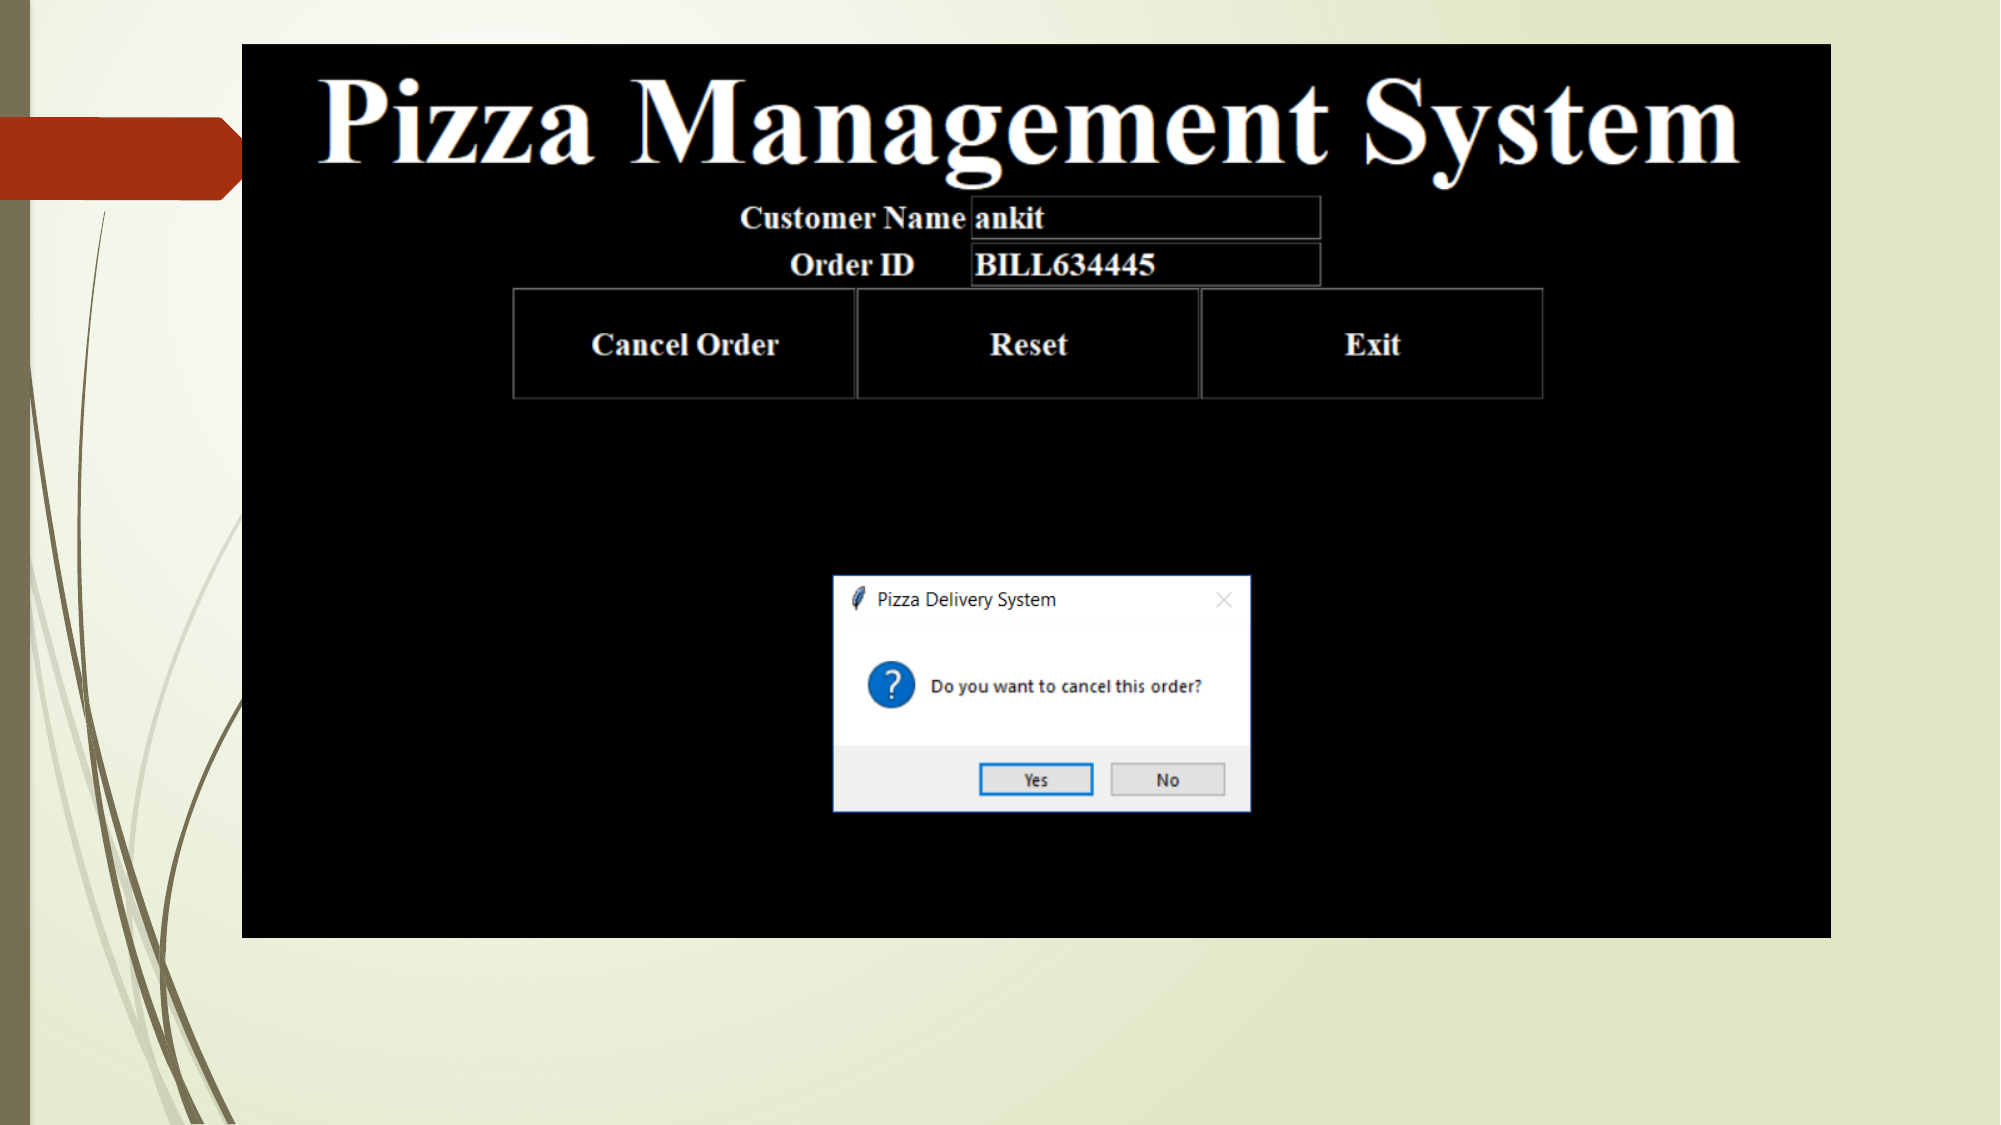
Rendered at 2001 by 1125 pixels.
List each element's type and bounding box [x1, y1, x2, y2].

picture [242, 44, 1831, 938]
